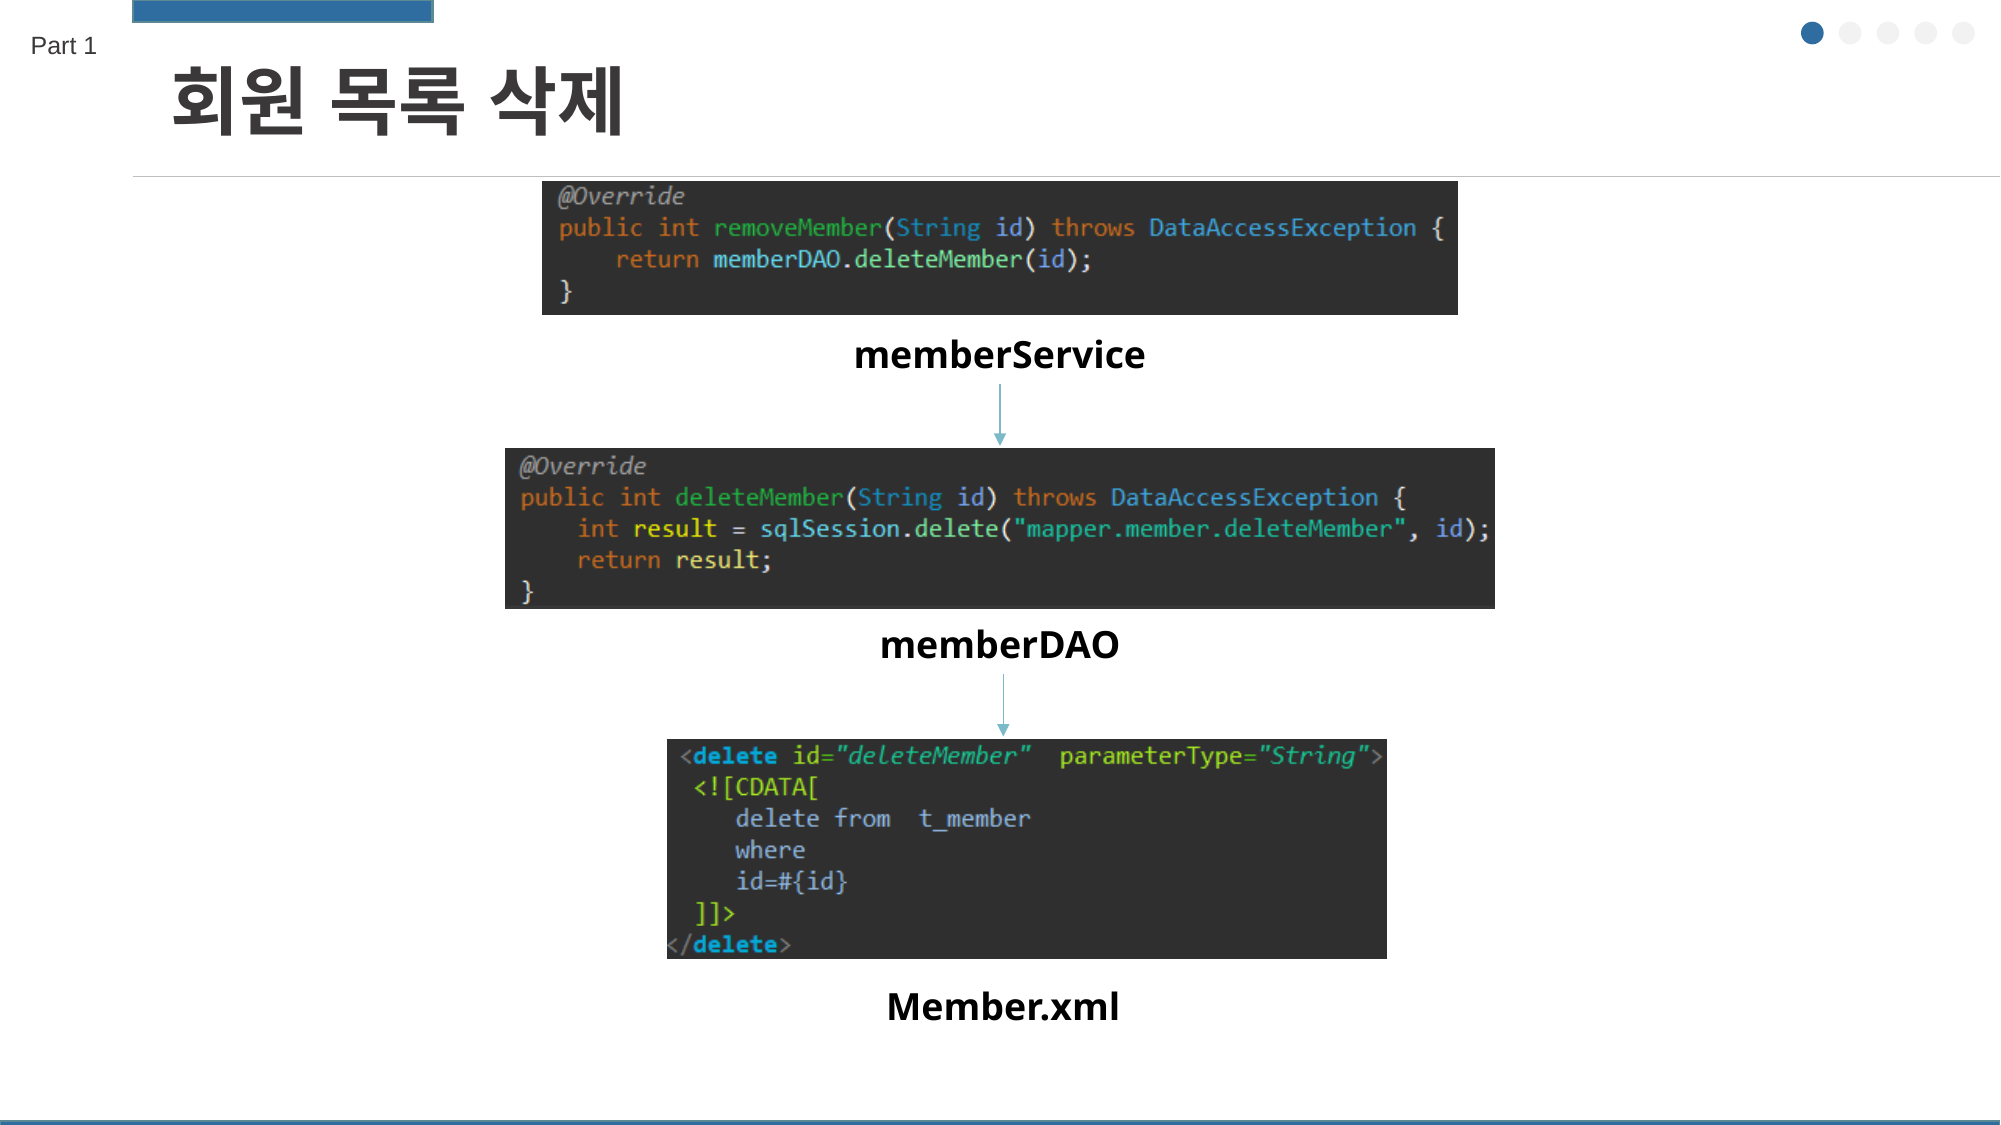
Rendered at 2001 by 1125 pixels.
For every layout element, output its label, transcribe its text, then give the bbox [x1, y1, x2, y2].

text_box memberDAO [756, 613, 1244, 674]
picture [667, 739, 1387, 959]
text_box [0, 0, 2000, 75]
text_box [0, 1120, 2000, 1125]
text_box Member.xml [759, 975, 1247, 1036]
picture [505, 448, 1495, 610]
text_box memberService [756, 323, 1244, 383]
text_box 회원 목록 삭제 [155, 75, 642, 153]
picture [542, 181, 1458, 315]
